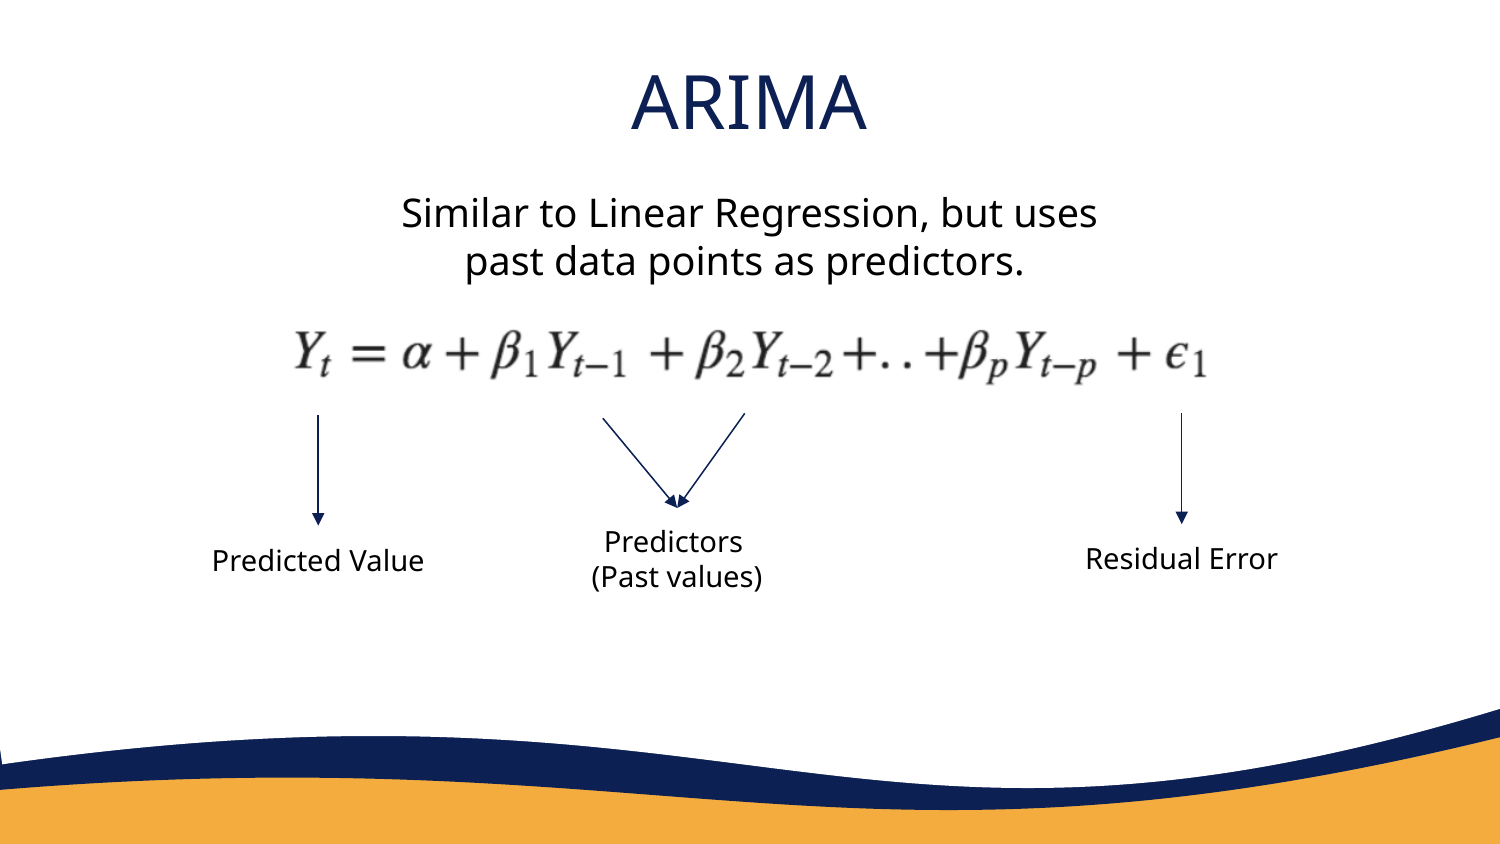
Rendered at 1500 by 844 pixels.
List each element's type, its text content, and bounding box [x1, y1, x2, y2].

text_box Similar to Linear Regression, but uses past data points as predictors. [343, 173, 1156, 286]
text_box Predictors (Past values) [504, 507, 850, 608]
text_box Predicted Value [145, 526, 491, 592]
picture [209, 287, 1281, 414]
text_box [602, 418, 671, 509]
title ARIMA [118, 87, 1382, 167]
text_box Residual Error [1009, 525, 1354, 591]
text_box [676, 413, 745, 509]
